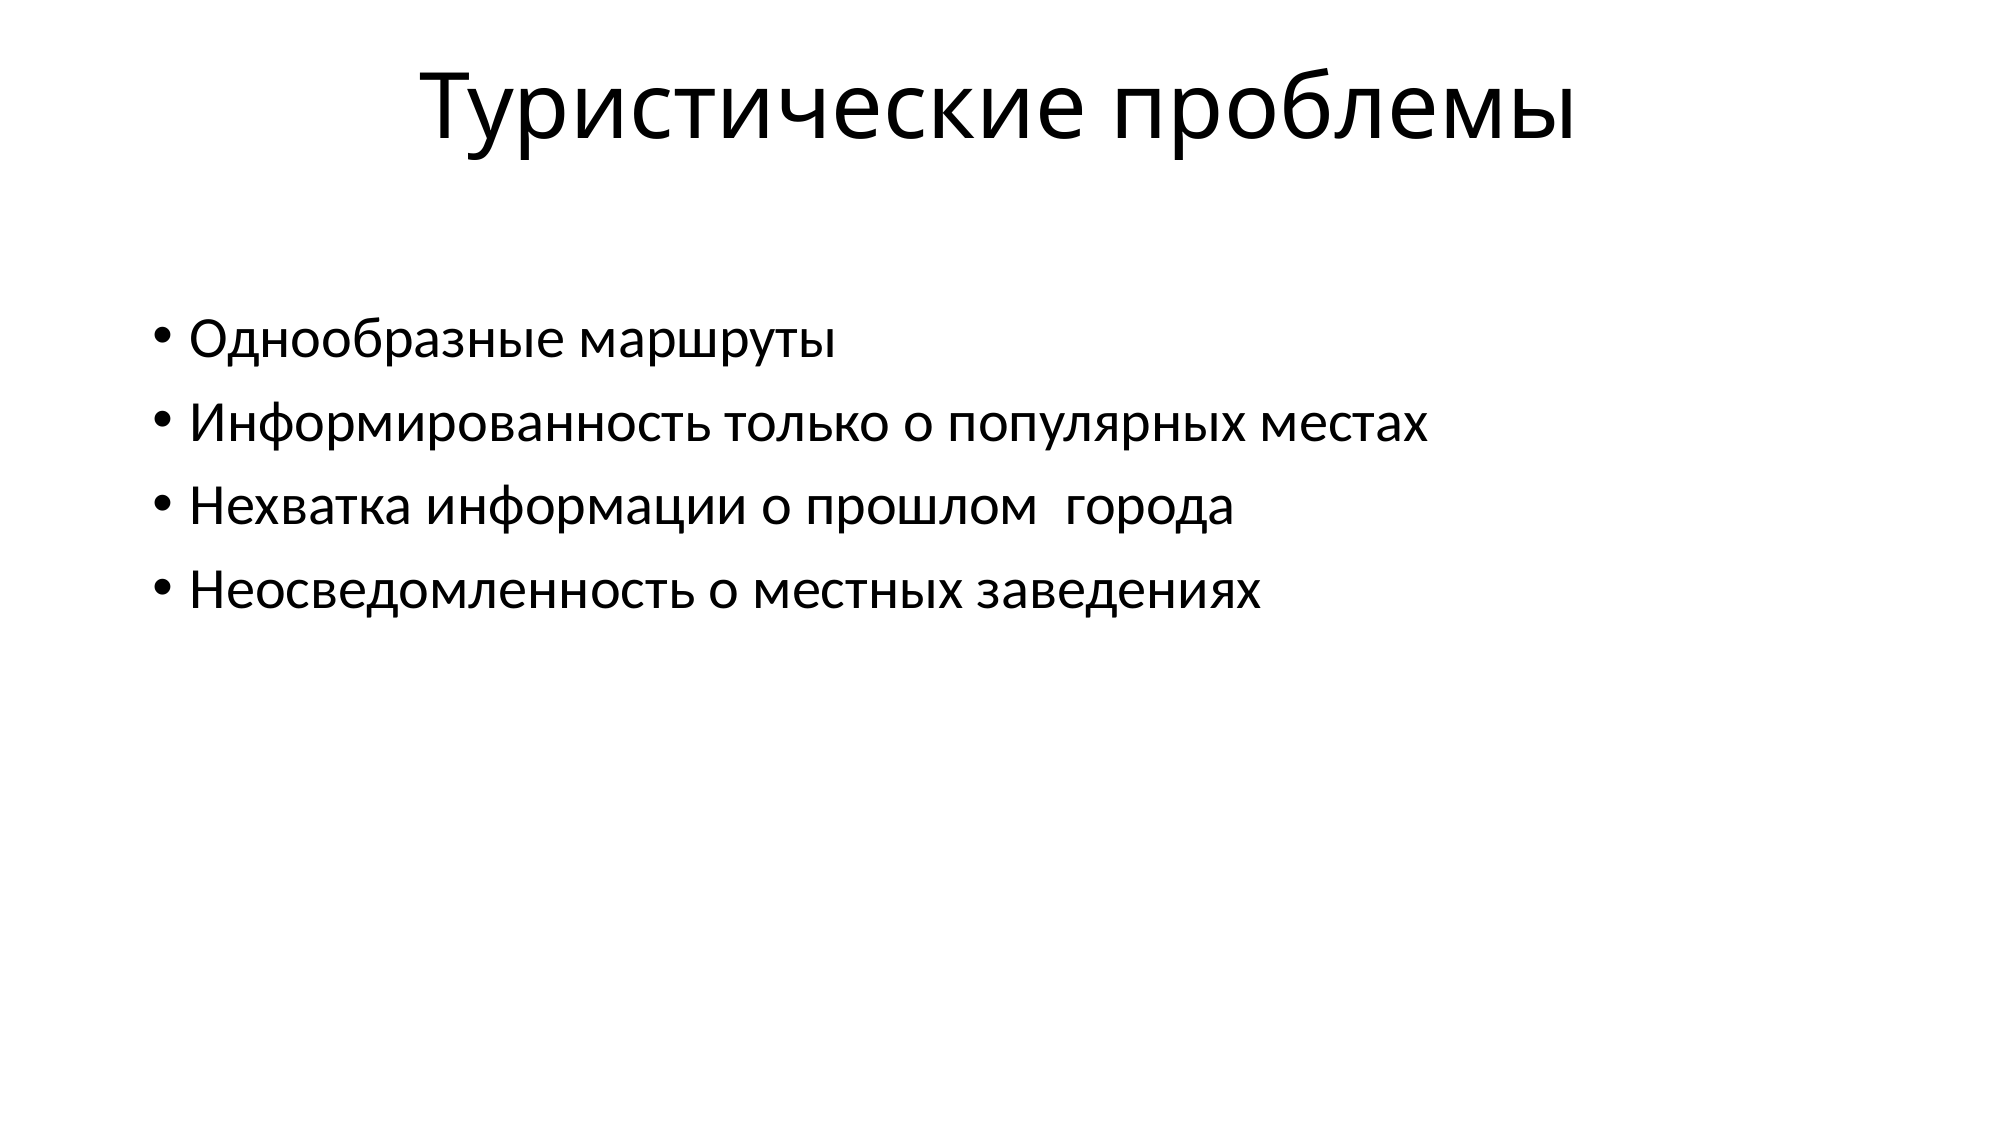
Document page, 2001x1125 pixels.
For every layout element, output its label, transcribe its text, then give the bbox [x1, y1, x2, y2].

list Однообразные маршруты Информированность только о популярных местах Нехватка информации о прошлом города Неосведомленность о местных заведениях [137, 299, 1863, 1014]
title Туристические проблемы [137, 0, 1863, 218]
